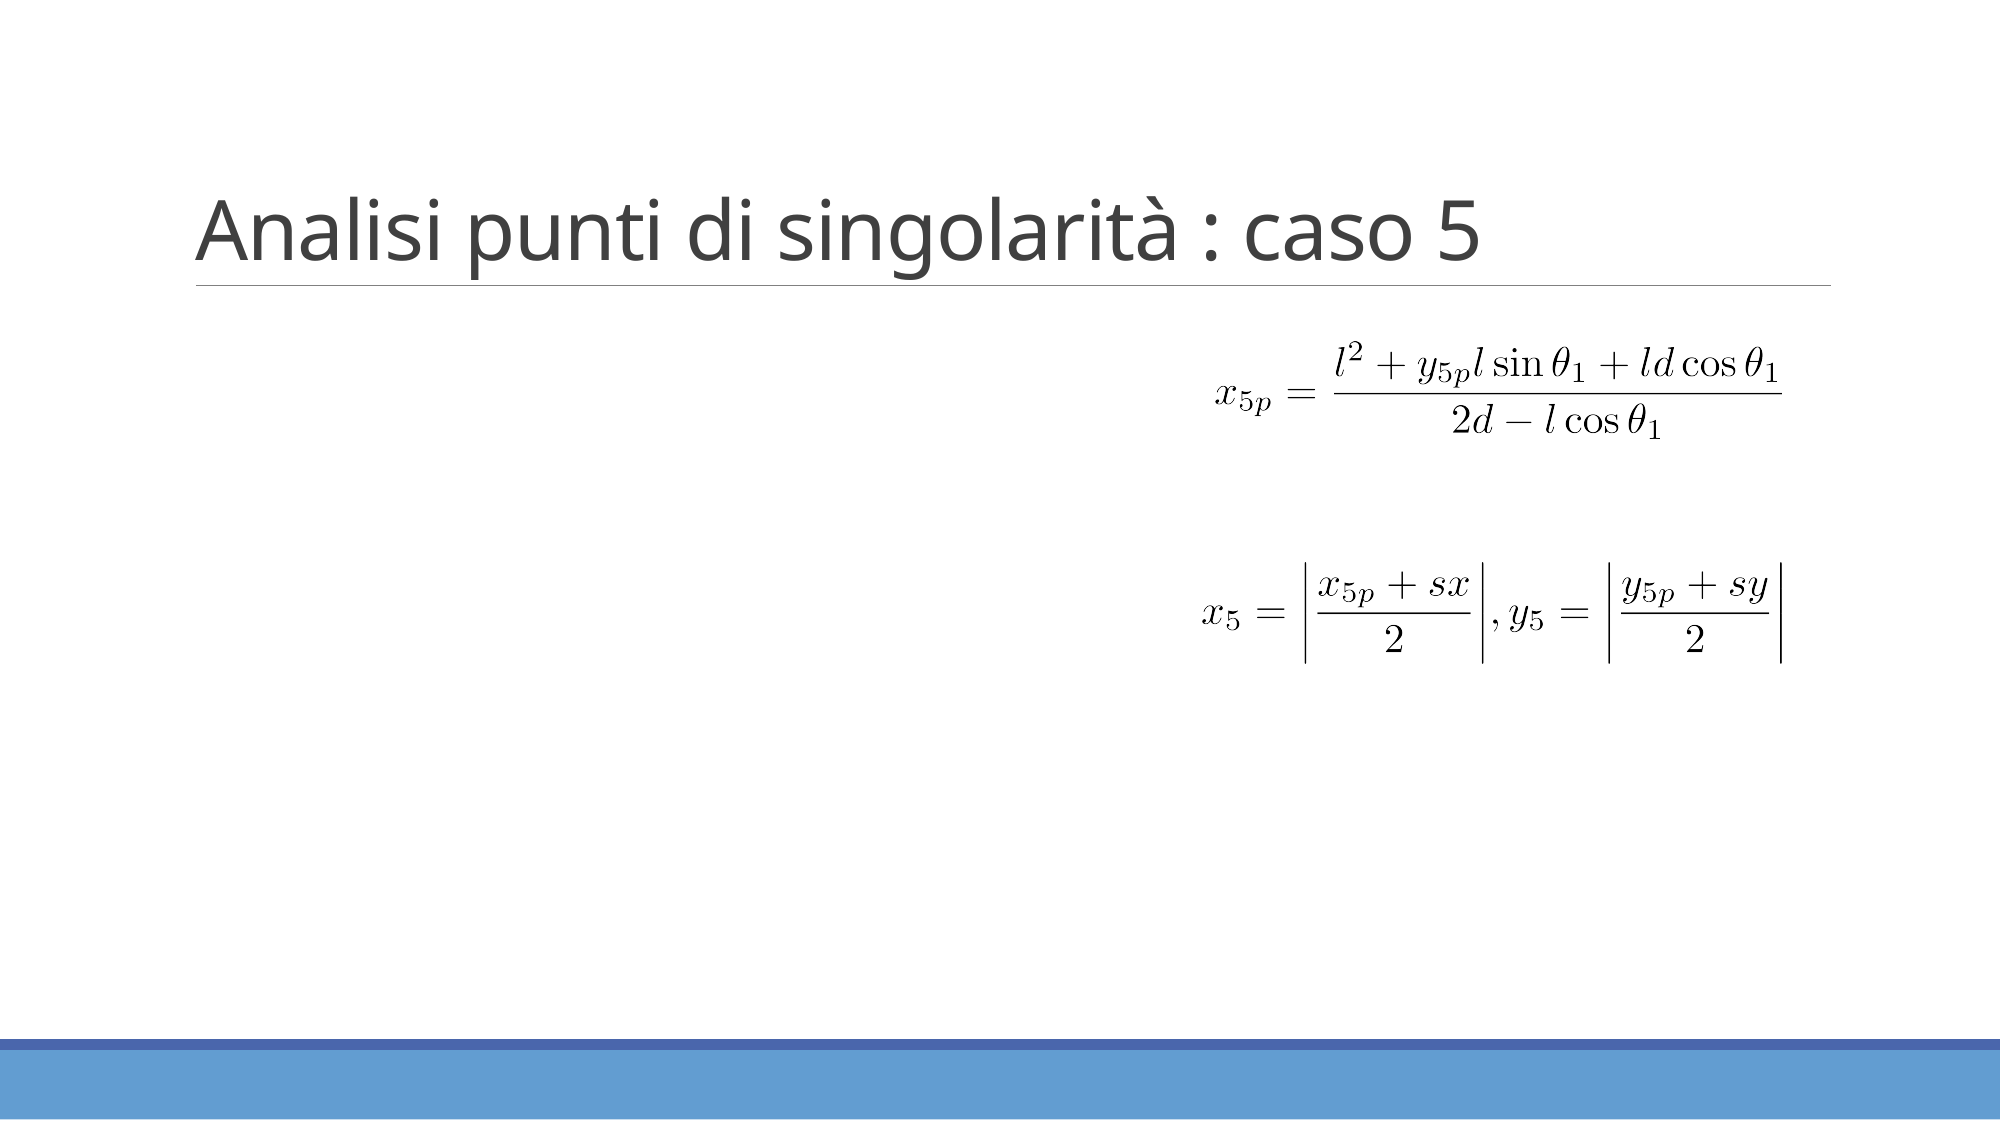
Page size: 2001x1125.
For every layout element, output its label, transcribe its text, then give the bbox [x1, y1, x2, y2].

picture [1201, 561, 1783, 665]
picture [1214, 341, 1783, 440]
title Analisi punti di singolarità : caso 5 [180, 47, 1830, 285]
